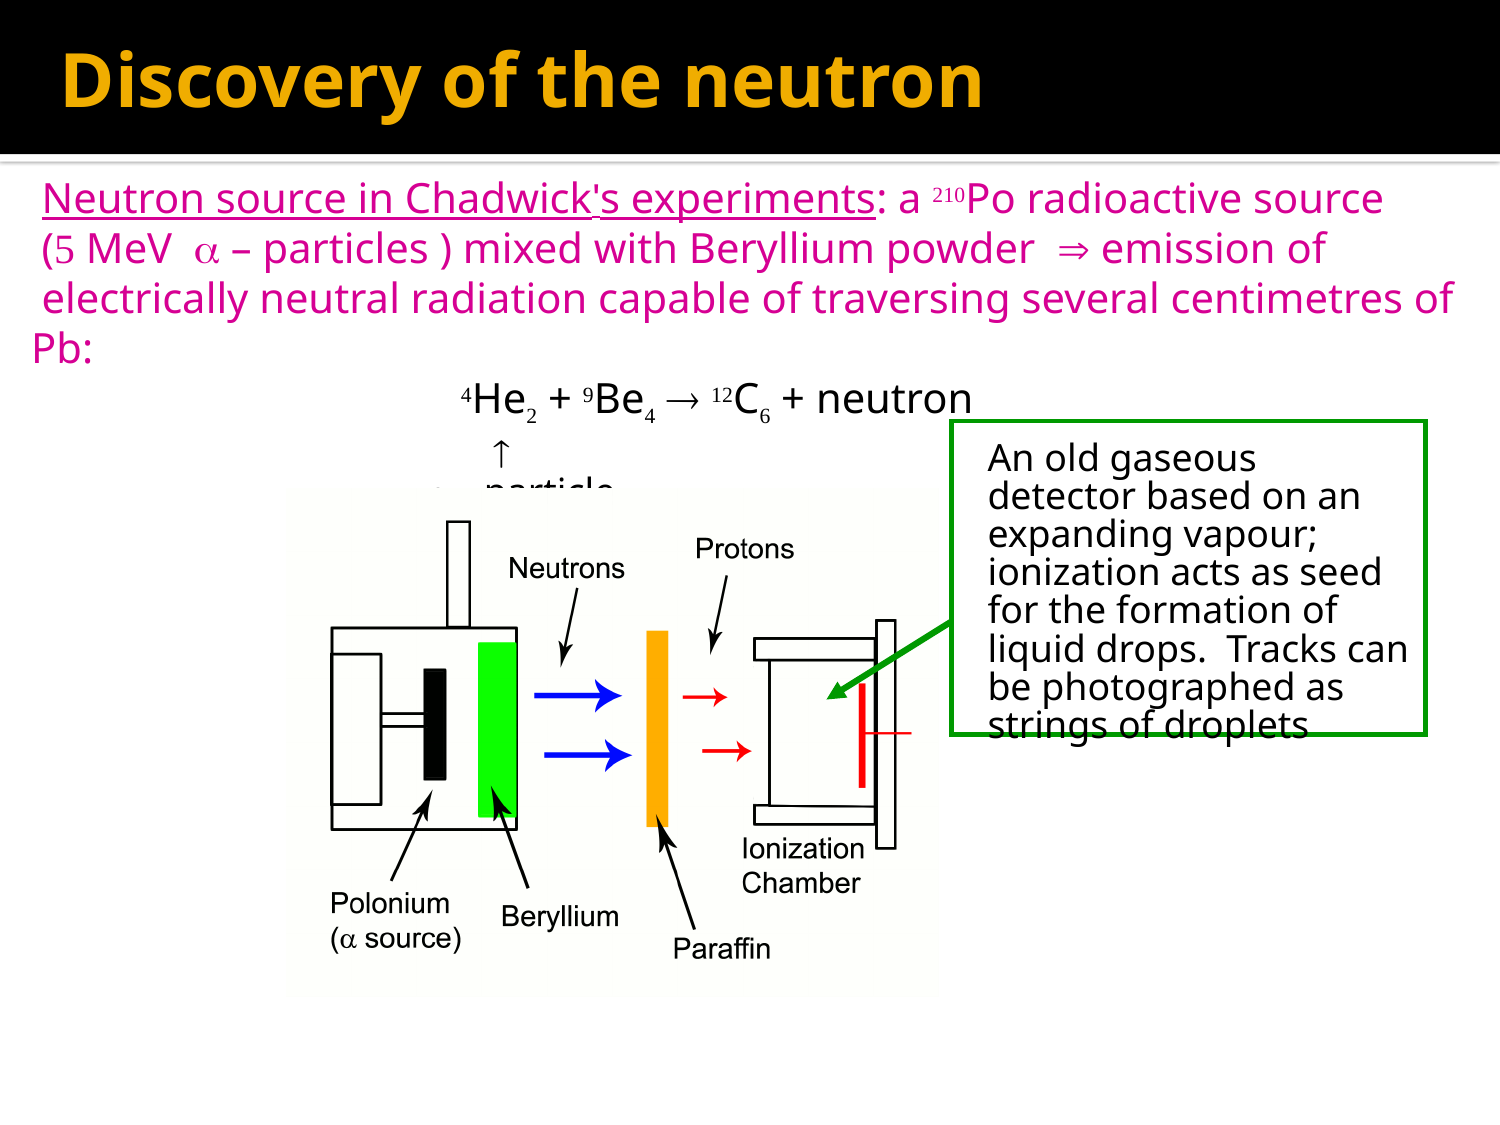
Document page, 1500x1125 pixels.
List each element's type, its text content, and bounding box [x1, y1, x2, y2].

title Discovery of the neutron [44, 0, 1467, 155]
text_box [826, 420, 1430, 735]
text_box Neutron source in Chadwick's experiments: a 210Po radioactive source (5 MeV a – particles ) mixed with Beryllium powder  emission of electrically neutral radiation capable of traversing several centimetres of Pb: 4He2 + 9Be4  12C6 + neutron  a - particle [16, 164, 1480, 520]
picture [286, 488, 939, 997]
